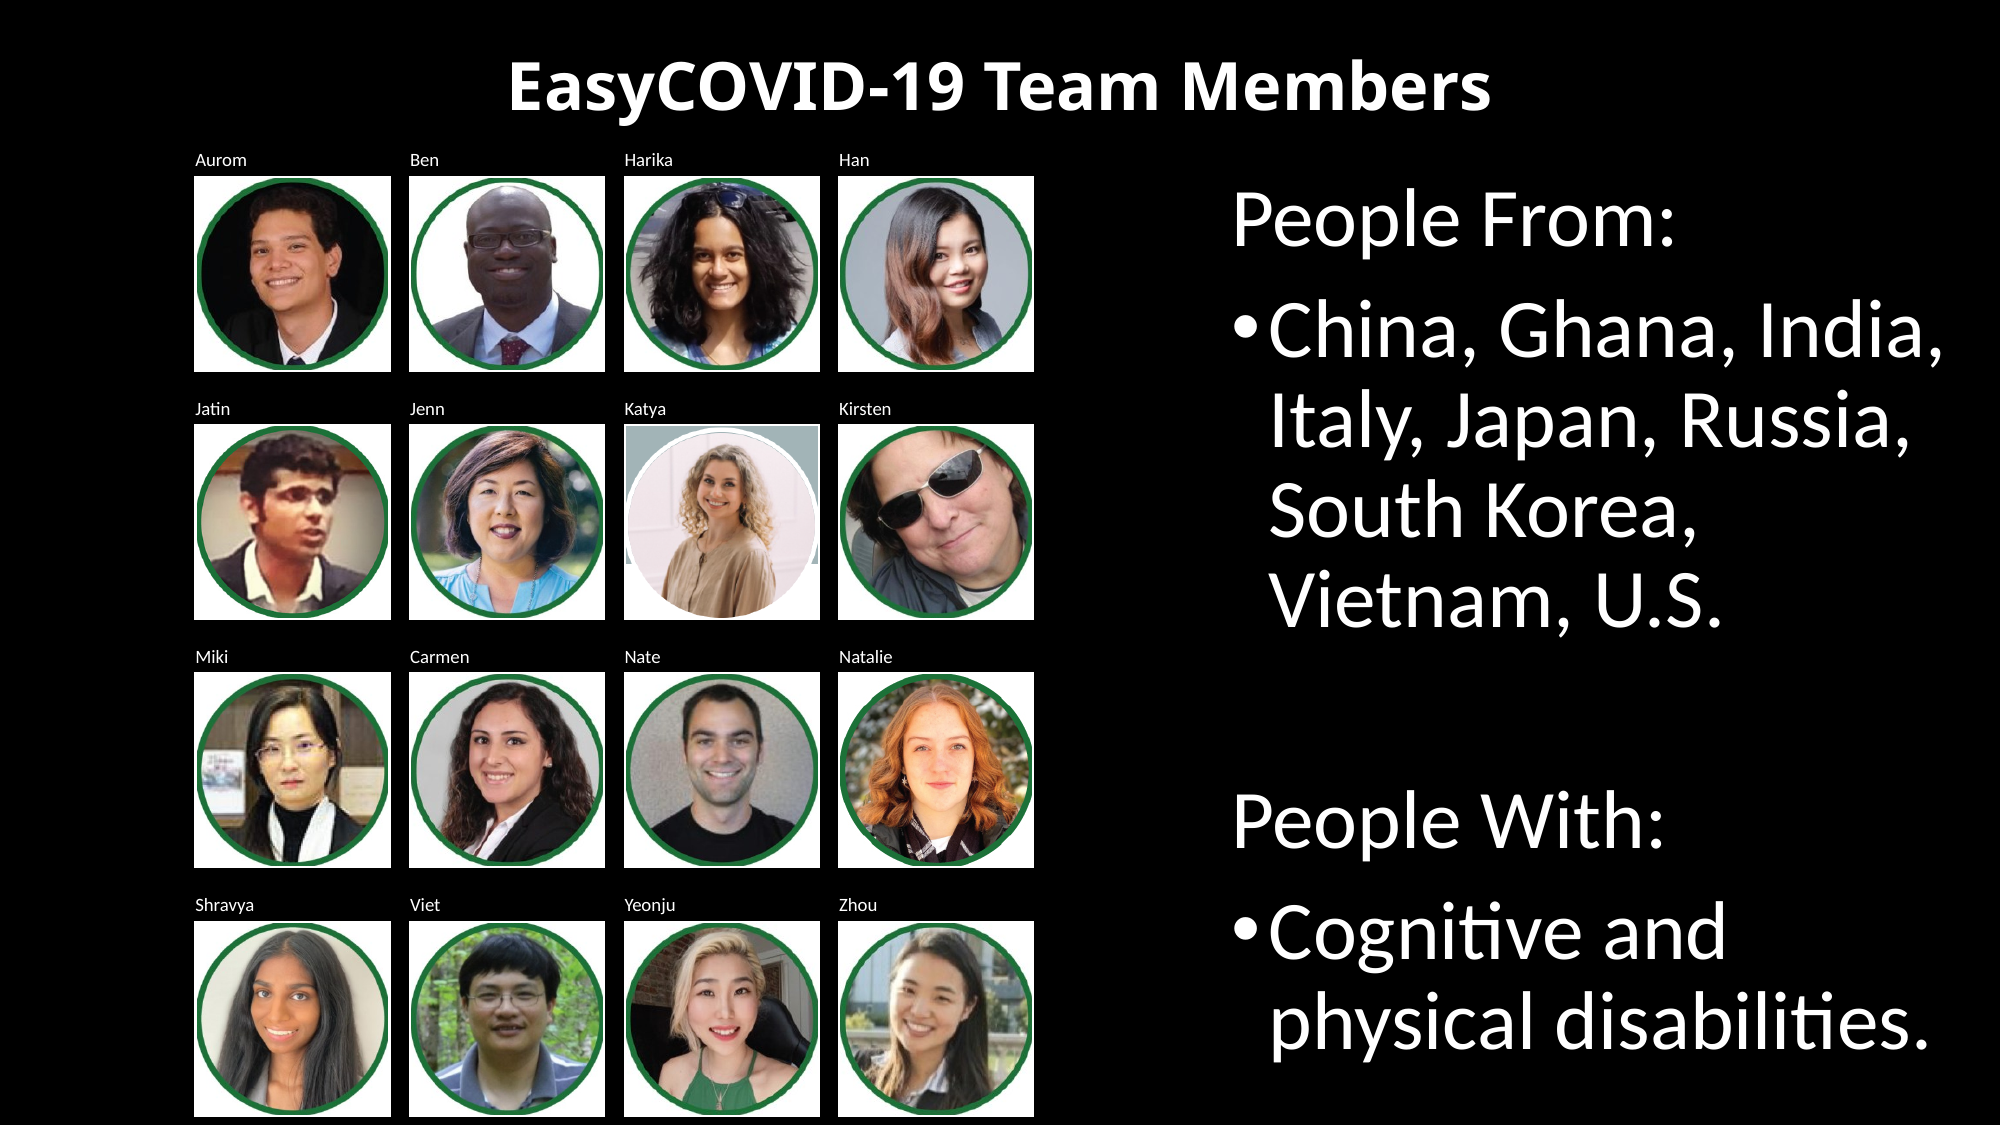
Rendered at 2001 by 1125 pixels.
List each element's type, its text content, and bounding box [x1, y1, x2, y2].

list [0, 132, 1229, 1125]
title EasyCOVID-19 Team Members [0, 0, 2000, 133]
list People From: China, Ghana, India, Italy, Japan, Russia, South Korea, Vietnam, U.S. People With: Cognitive and physical disabilities. [1229, 167, 2000, 1125]
